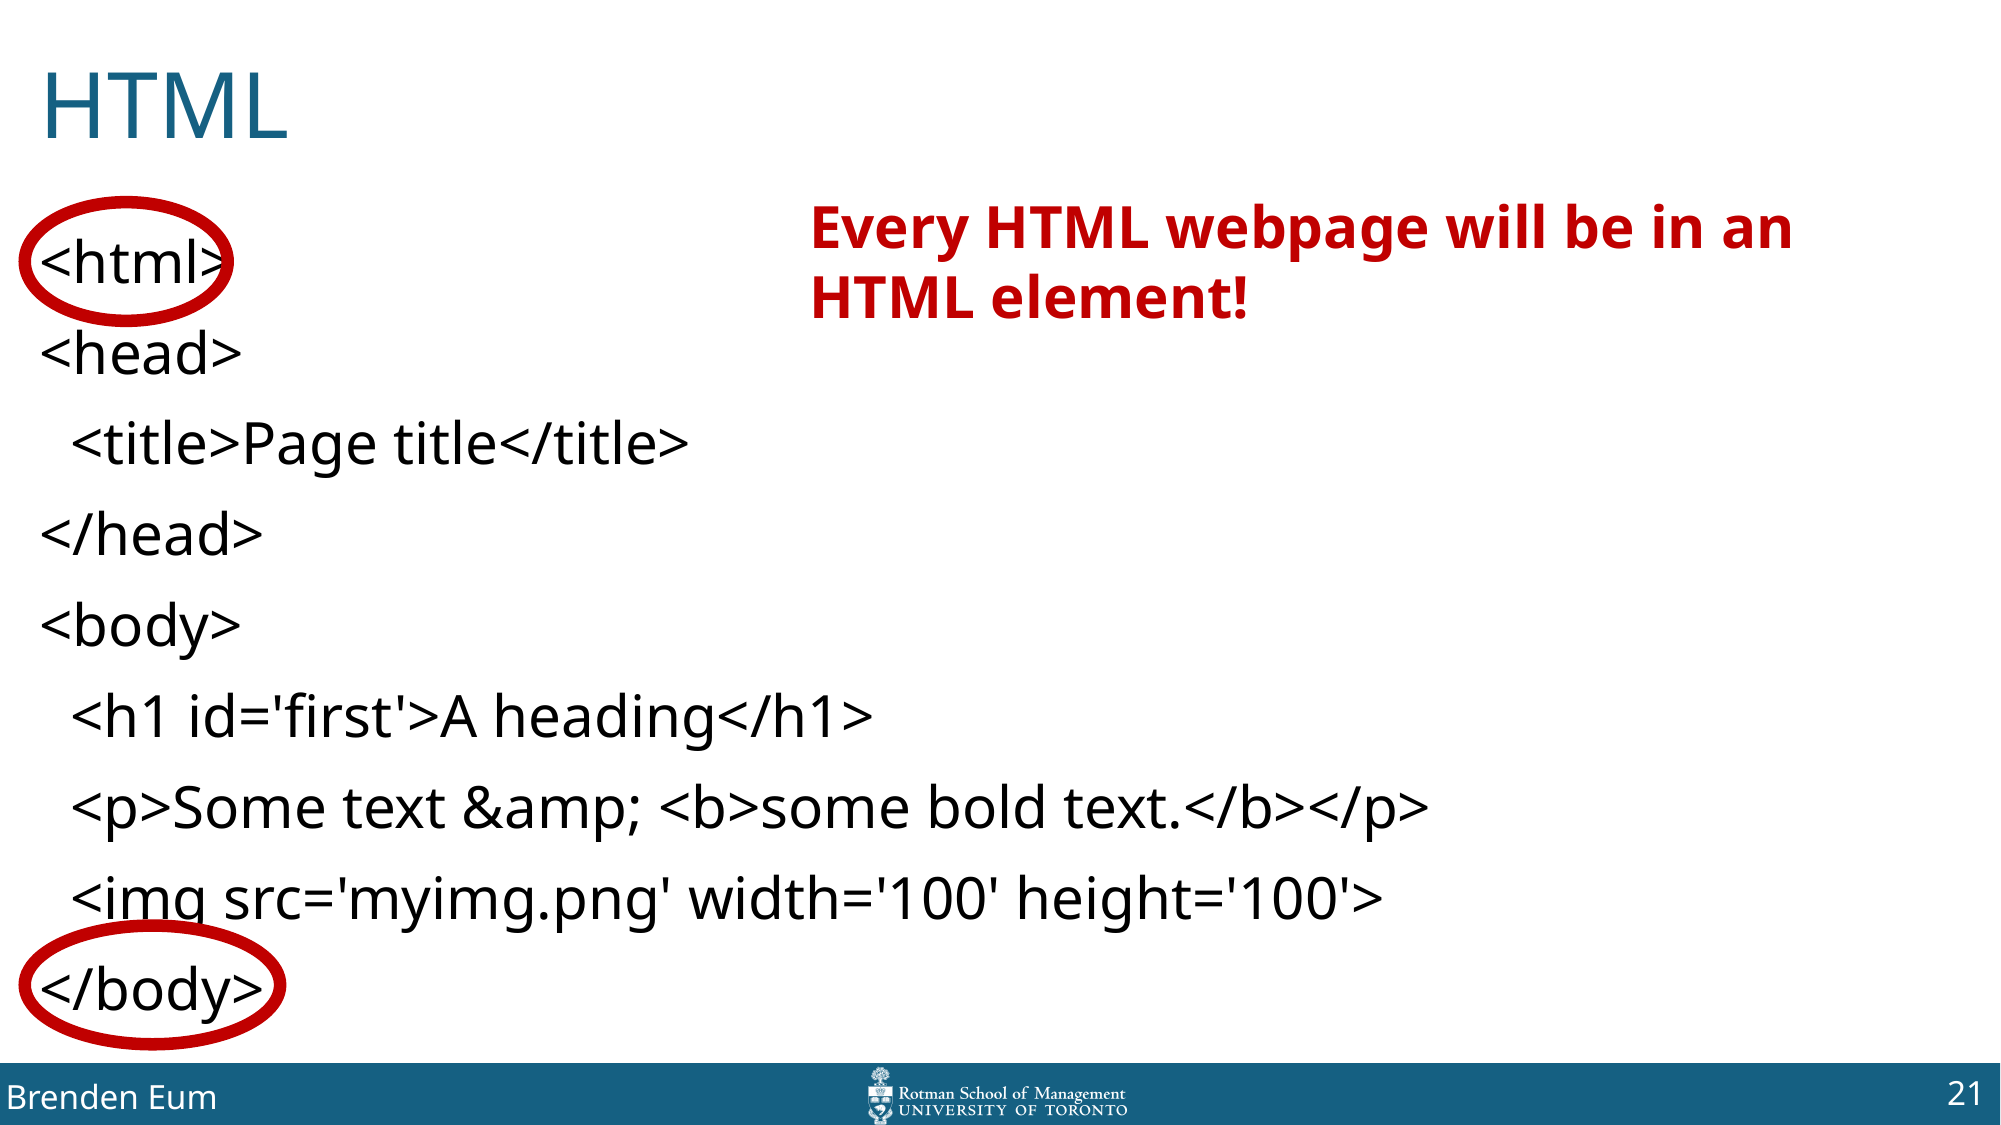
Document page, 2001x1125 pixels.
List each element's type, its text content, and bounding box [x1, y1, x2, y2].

list <html> <head> <title>Page title</title> </head> <body> <h1 id='first'>A heading</h1> <p>Some text &amp; <b>some bold text.</b></p> <img src='myimg.png' width='100' height='100'> </body> [24, 217, 1975, 1063]
picture [865, 1063, 1135, 1125]
title HTML [24, 0, 1975, 217]
text_box Every HTML webpage will be in an HTML element! [794, 183, 1905, 338]
text_box [23, 200, 230, 323]
text_box [23, 924, 282, 1046]
slide_number 21 [1776, 1065, 2000, 1125]
